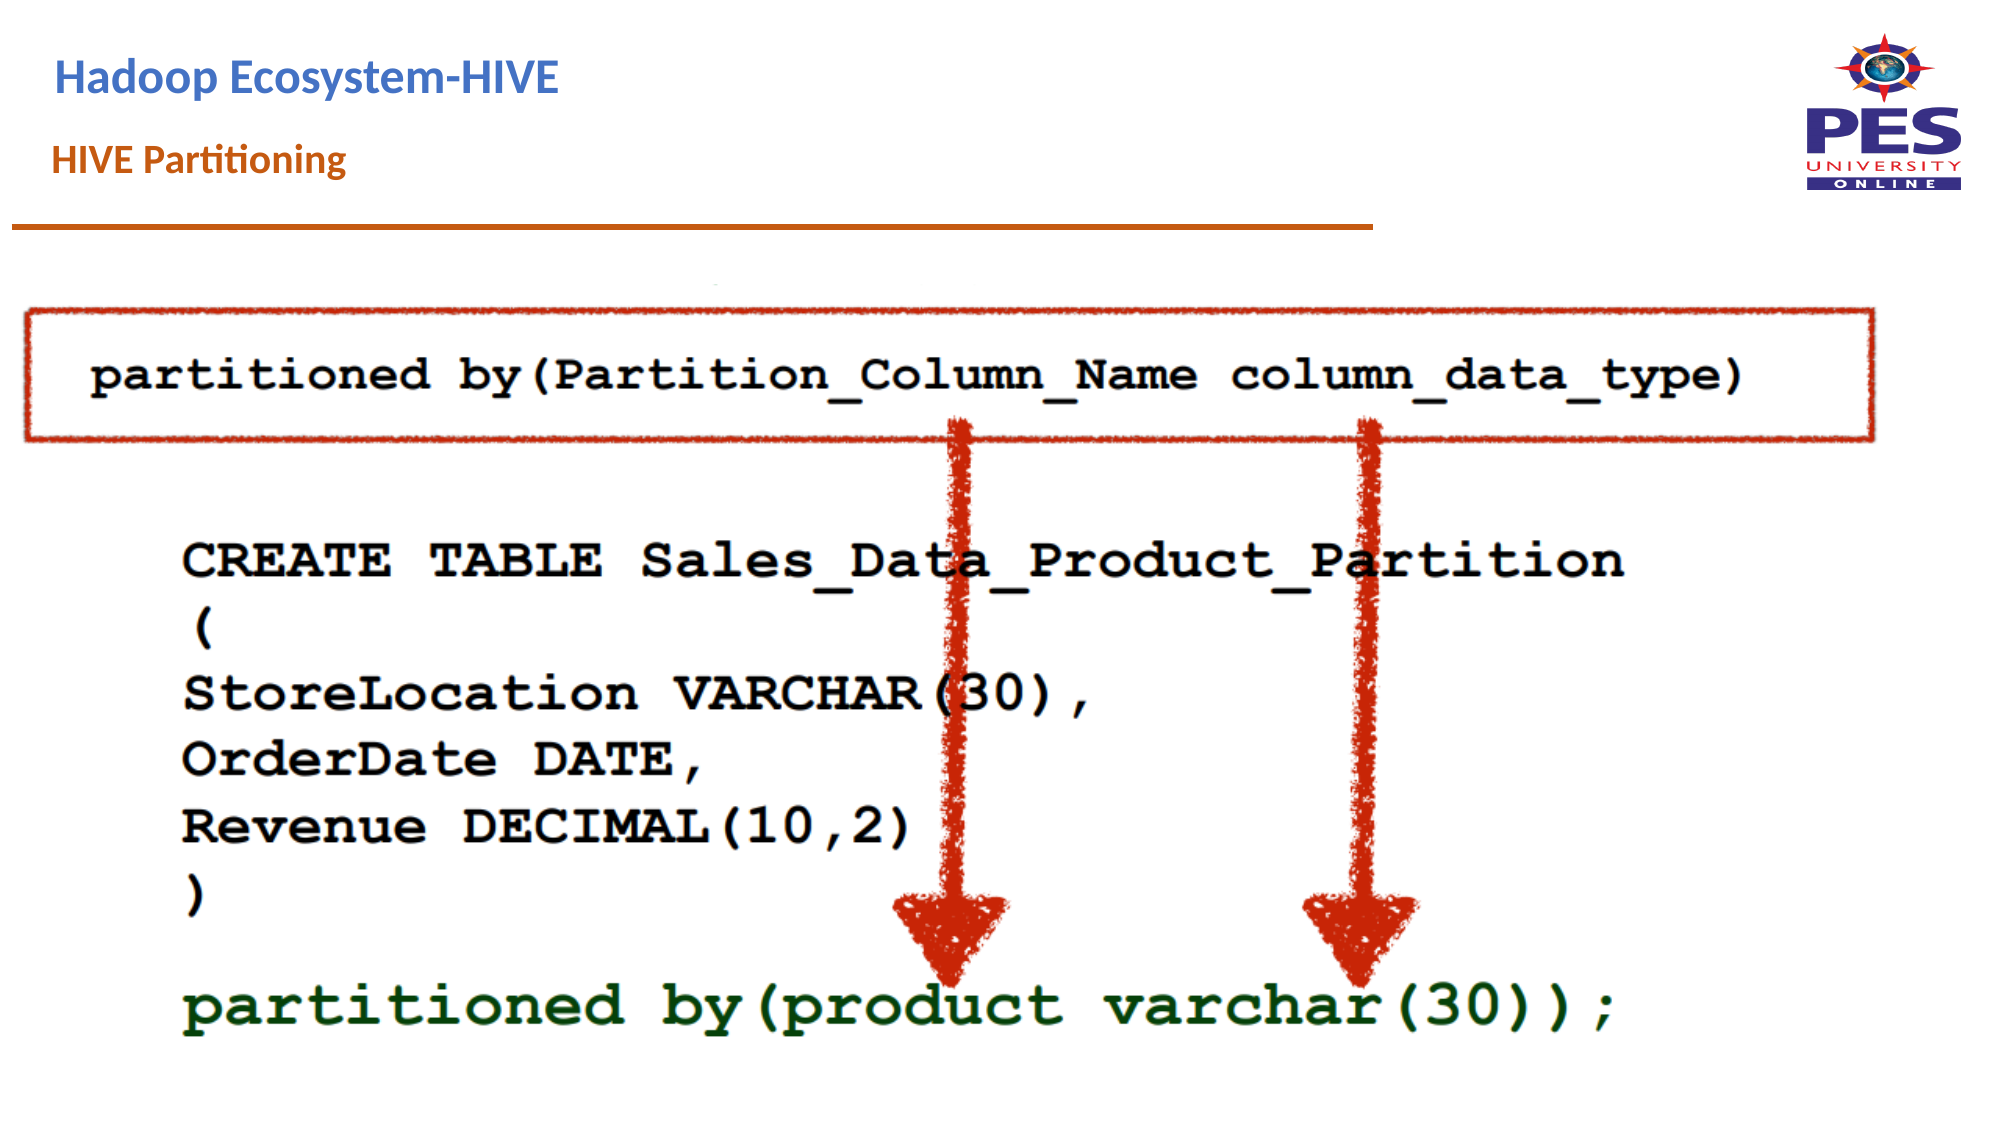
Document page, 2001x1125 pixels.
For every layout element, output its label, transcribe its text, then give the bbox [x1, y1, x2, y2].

text_box HIVE Partitioning [36, 123, 1349, 189]
text_box Hadoop Ecosystem-HIVE [39, 35, 1270, 111]
picture [11, 284, 1895, 1046]
picture [1807, 33, 1961, 190]
